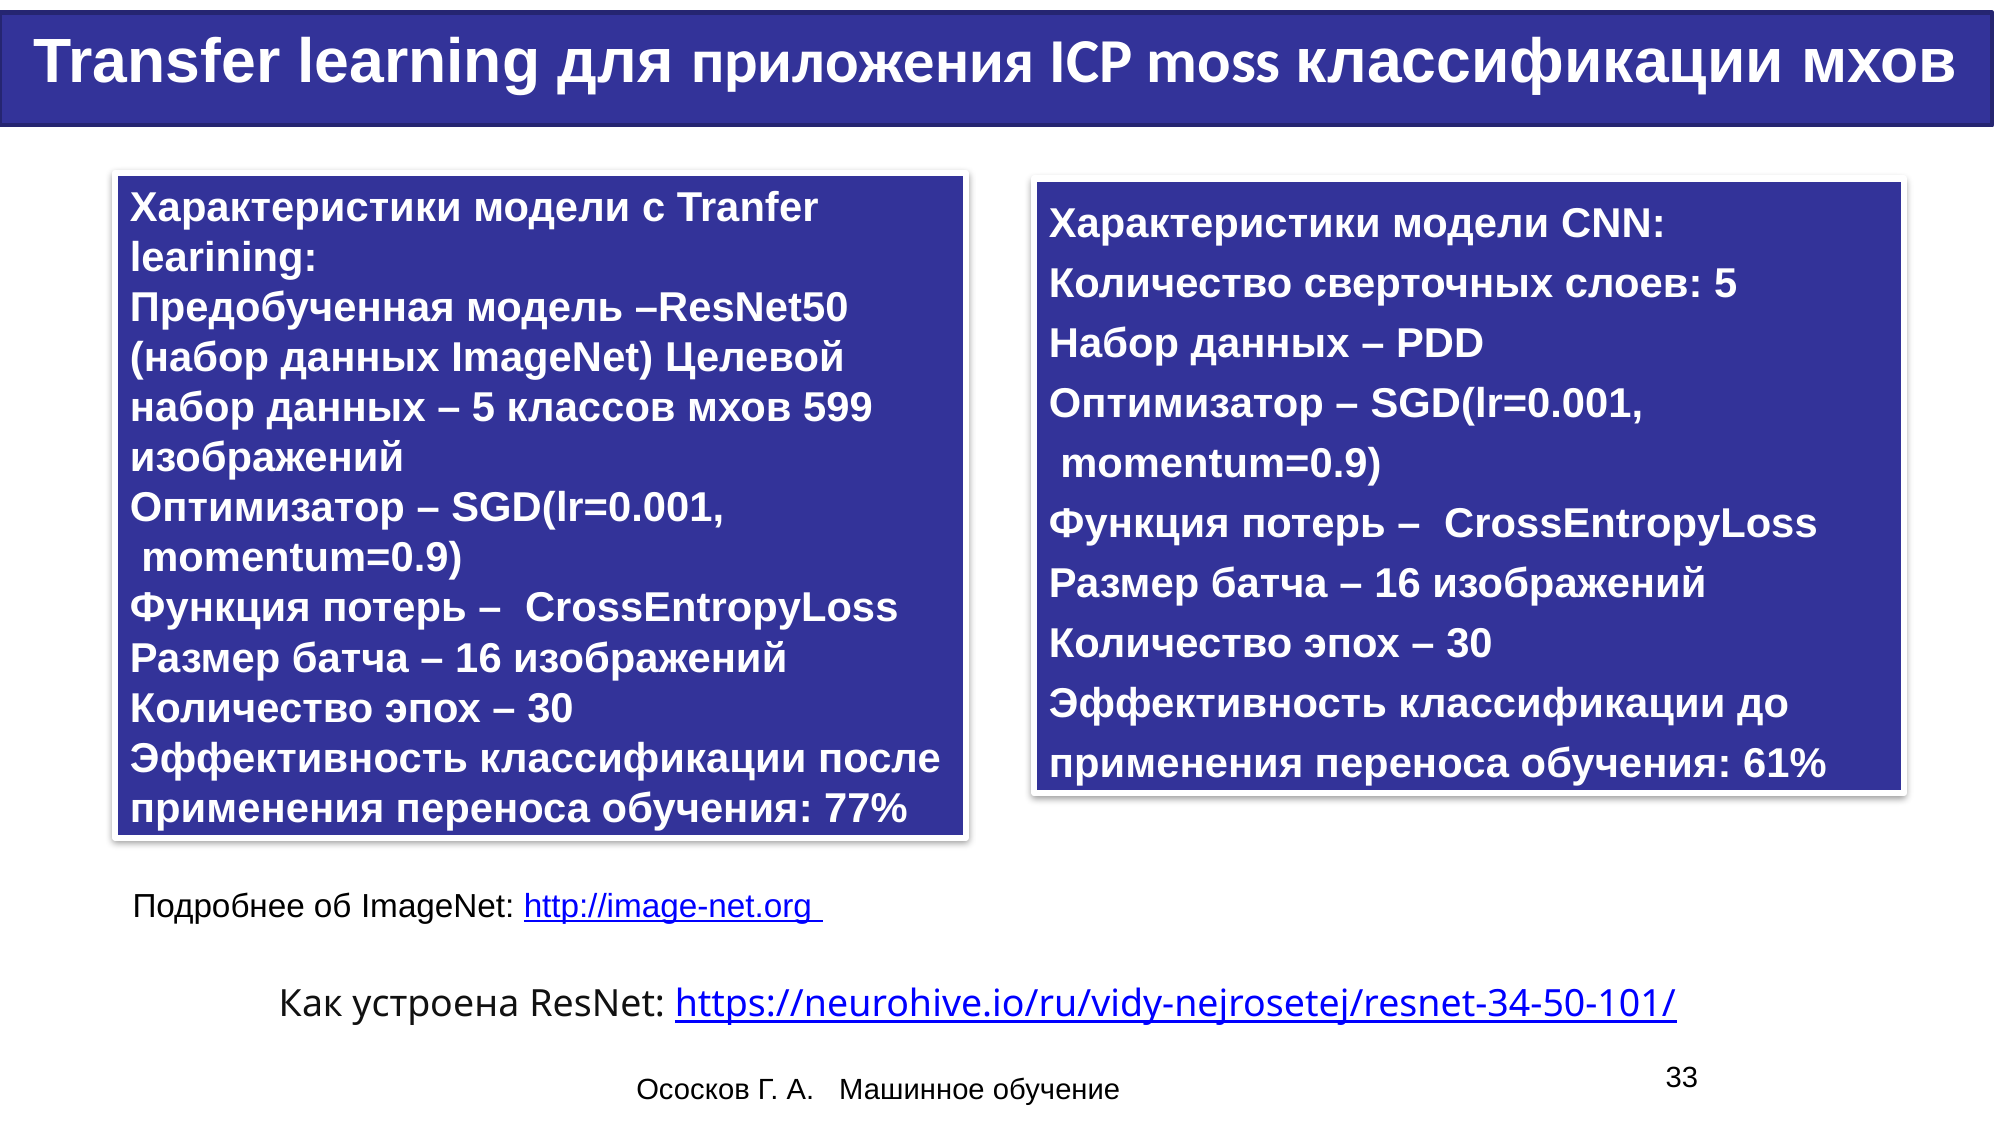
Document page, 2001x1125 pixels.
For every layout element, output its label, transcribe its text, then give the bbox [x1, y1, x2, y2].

text_box Характеристики модели СNN: Количество сверточных слоев: 5 Набор данных – PDD Оптимизатор – SGD(lr=0.001, momentum=0.9) Функция потерь – CrossEntropyLoss Размер батча – 16 изображений Количество эпох – 30 Эффективность классификации до применения переноса обучения: 61% [1031, 175, 1907, 796]
text_box Как устроена ResNet: https://neurohive.io/ru/vidy-nejrosetej/resnet-34-50-101/ [264, 972, 1722, 1038]
text_box Подробнее об ImageNet: http://image-net.org [117, 872, 854, 933]
text_box Transfer learning для приложения ICP moss классификации мхов [0, 10, 1994, 127]
slide_number 33 [1650, 1051, 1716, 1095]
text_box Характеристики модели c Tranfer learining: Предобученная модель –ResNet50 (набор данных ImageNet) Целевой набор данных – 5 классов мхов 599 изображений Оптимизатор – SGD(lr=0.001, momentum=0.9) Функция потерь – CrossEntropyLoss Размер батча – 16 изображений Количество эпох – 30 Эффективность классификации после применения переноса обучения: 77% [112, 170, 969, 841]
footer Ососков Г. А. Машинное обучение [620, 1062, 1236, 1106]
